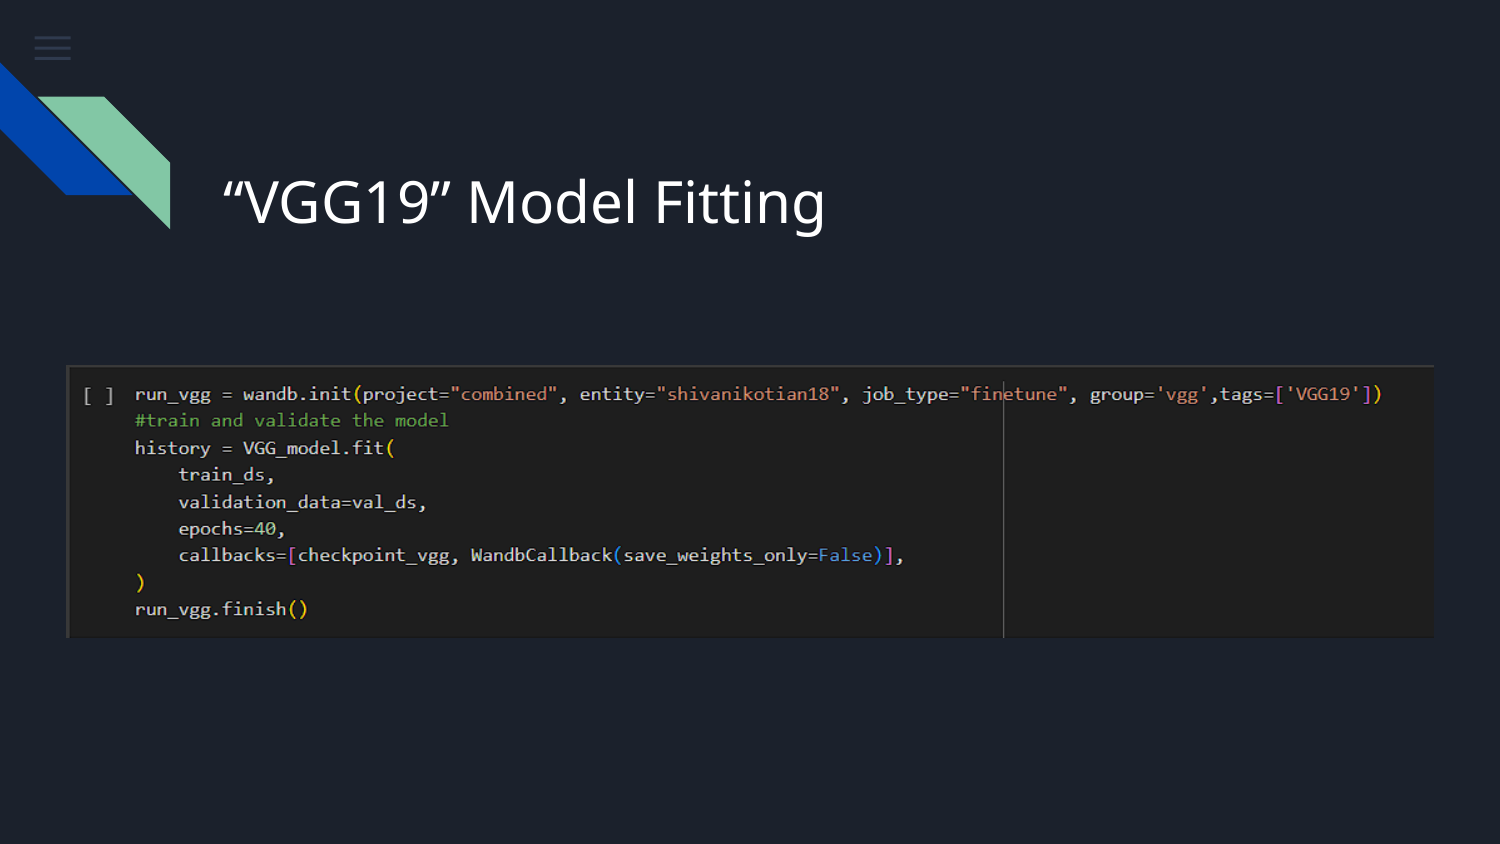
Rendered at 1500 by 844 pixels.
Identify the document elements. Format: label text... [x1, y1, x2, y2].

title “VGG19” Model Fitting [208, 150, 1311, 249]
picture [66, 365, 1434, 638]
